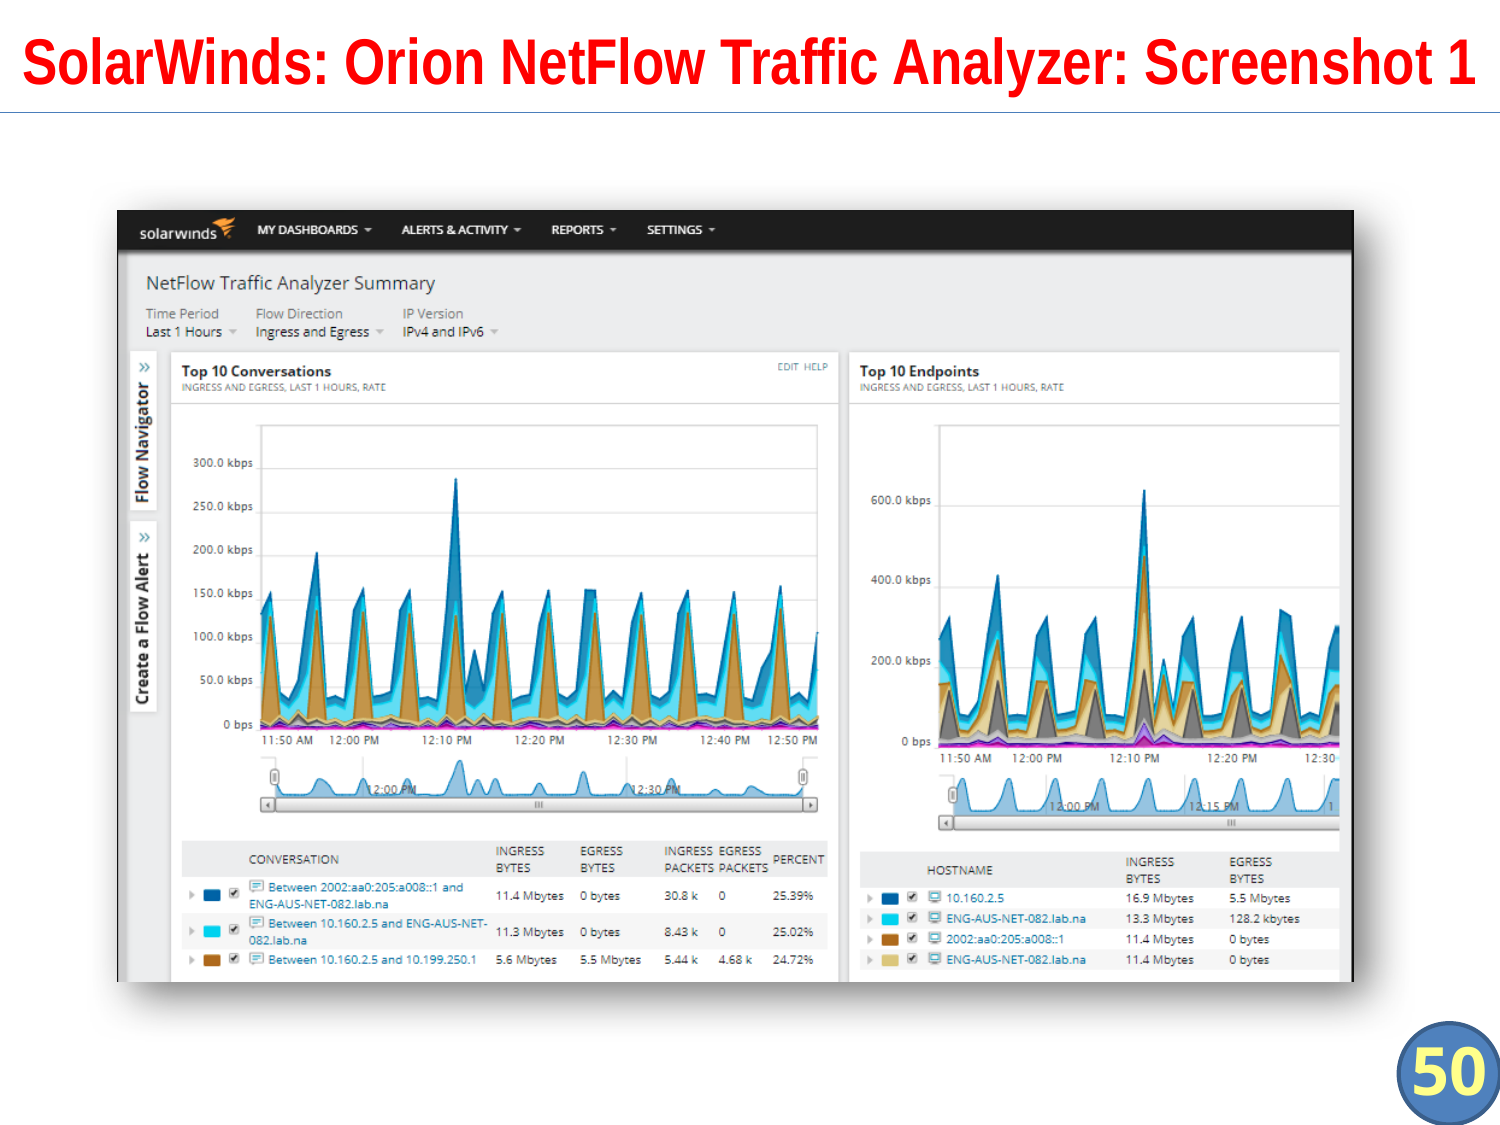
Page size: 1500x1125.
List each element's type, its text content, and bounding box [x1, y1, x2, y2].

title SolarWinds: Orion NetFlow Traffic Analyzer: Screenshot 1 [0, 0, 1500, 117]
slide_number 50 [1399, 1023, 1500, 1125]
picture [116, 210, 1355, 982]
